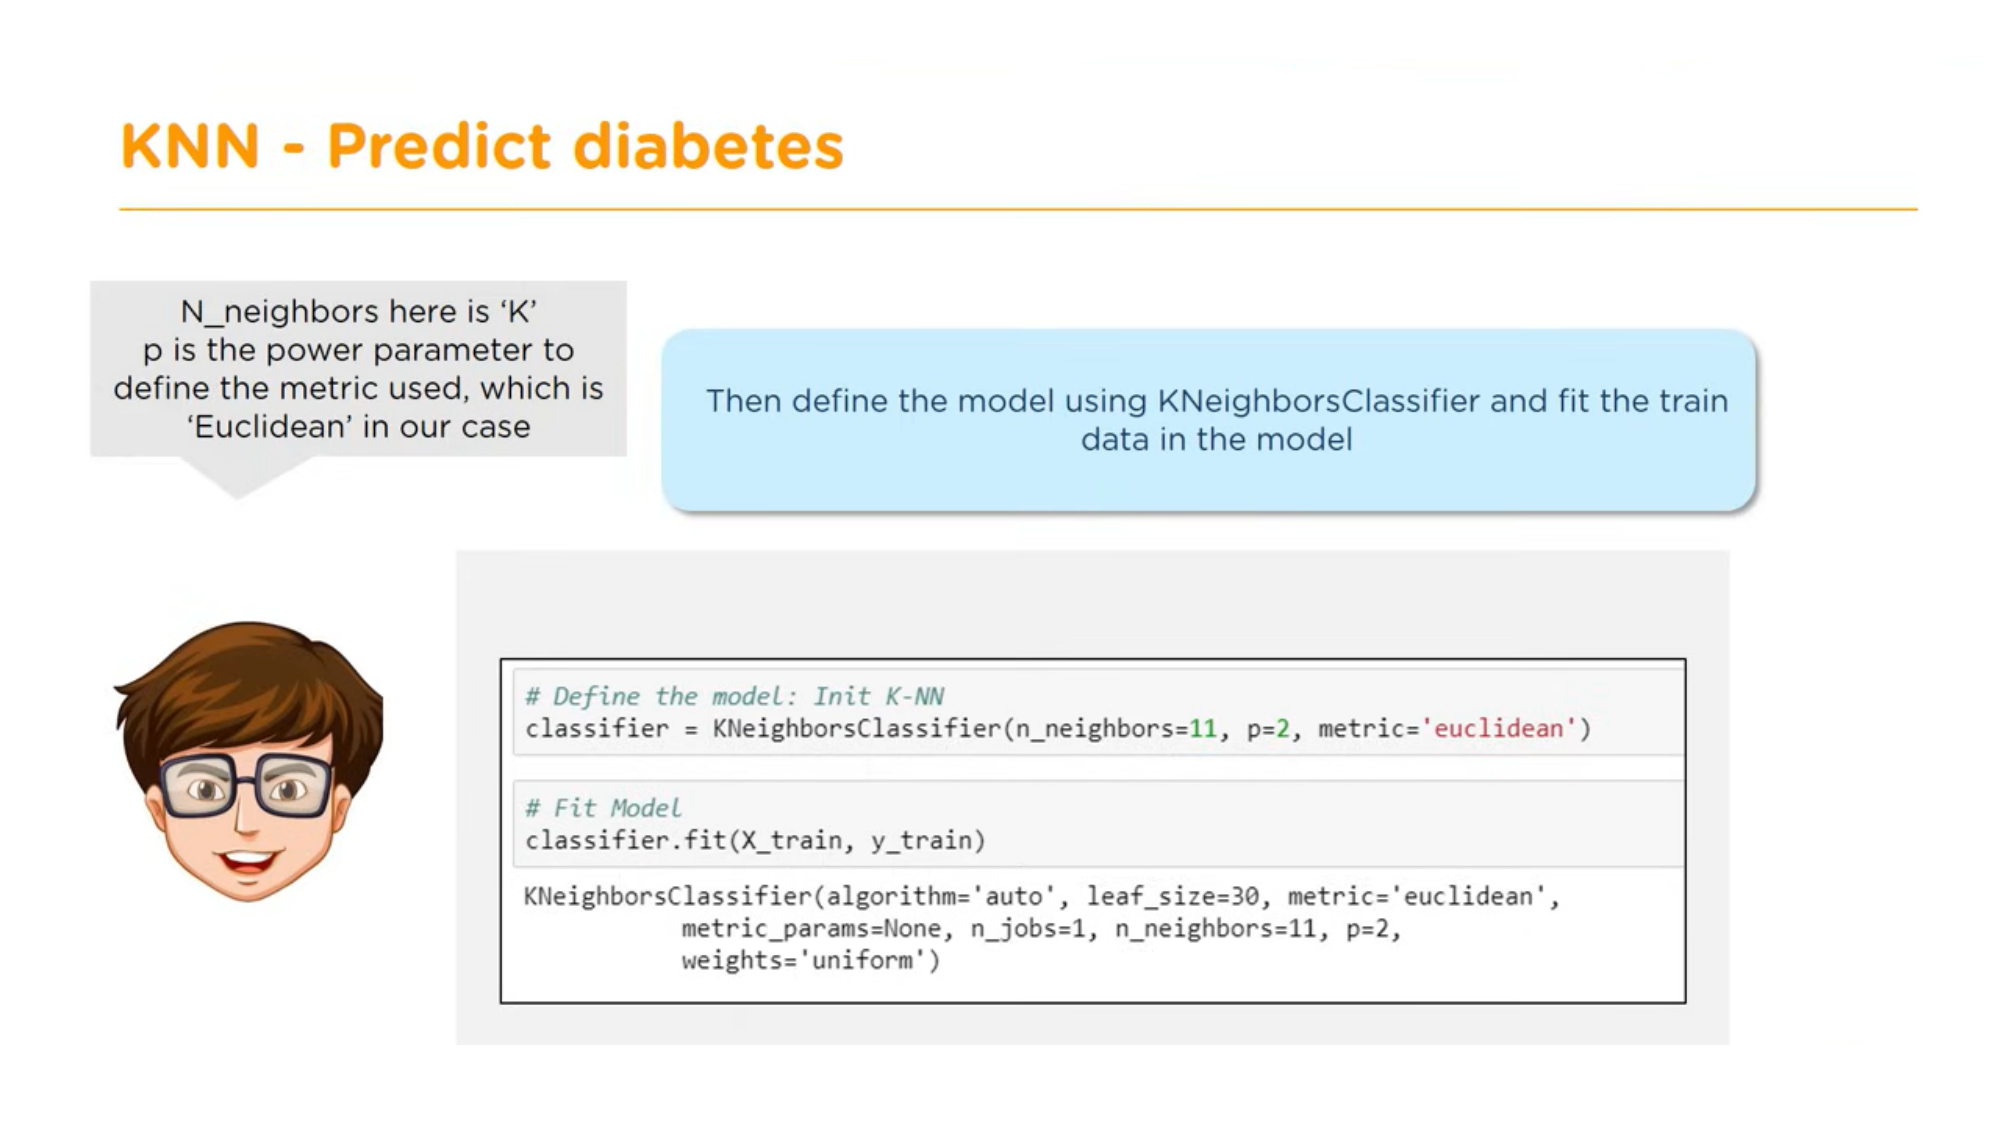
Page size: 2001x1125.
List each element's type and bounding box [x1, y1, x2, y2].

picture [16, 59, 1984, 1045]
